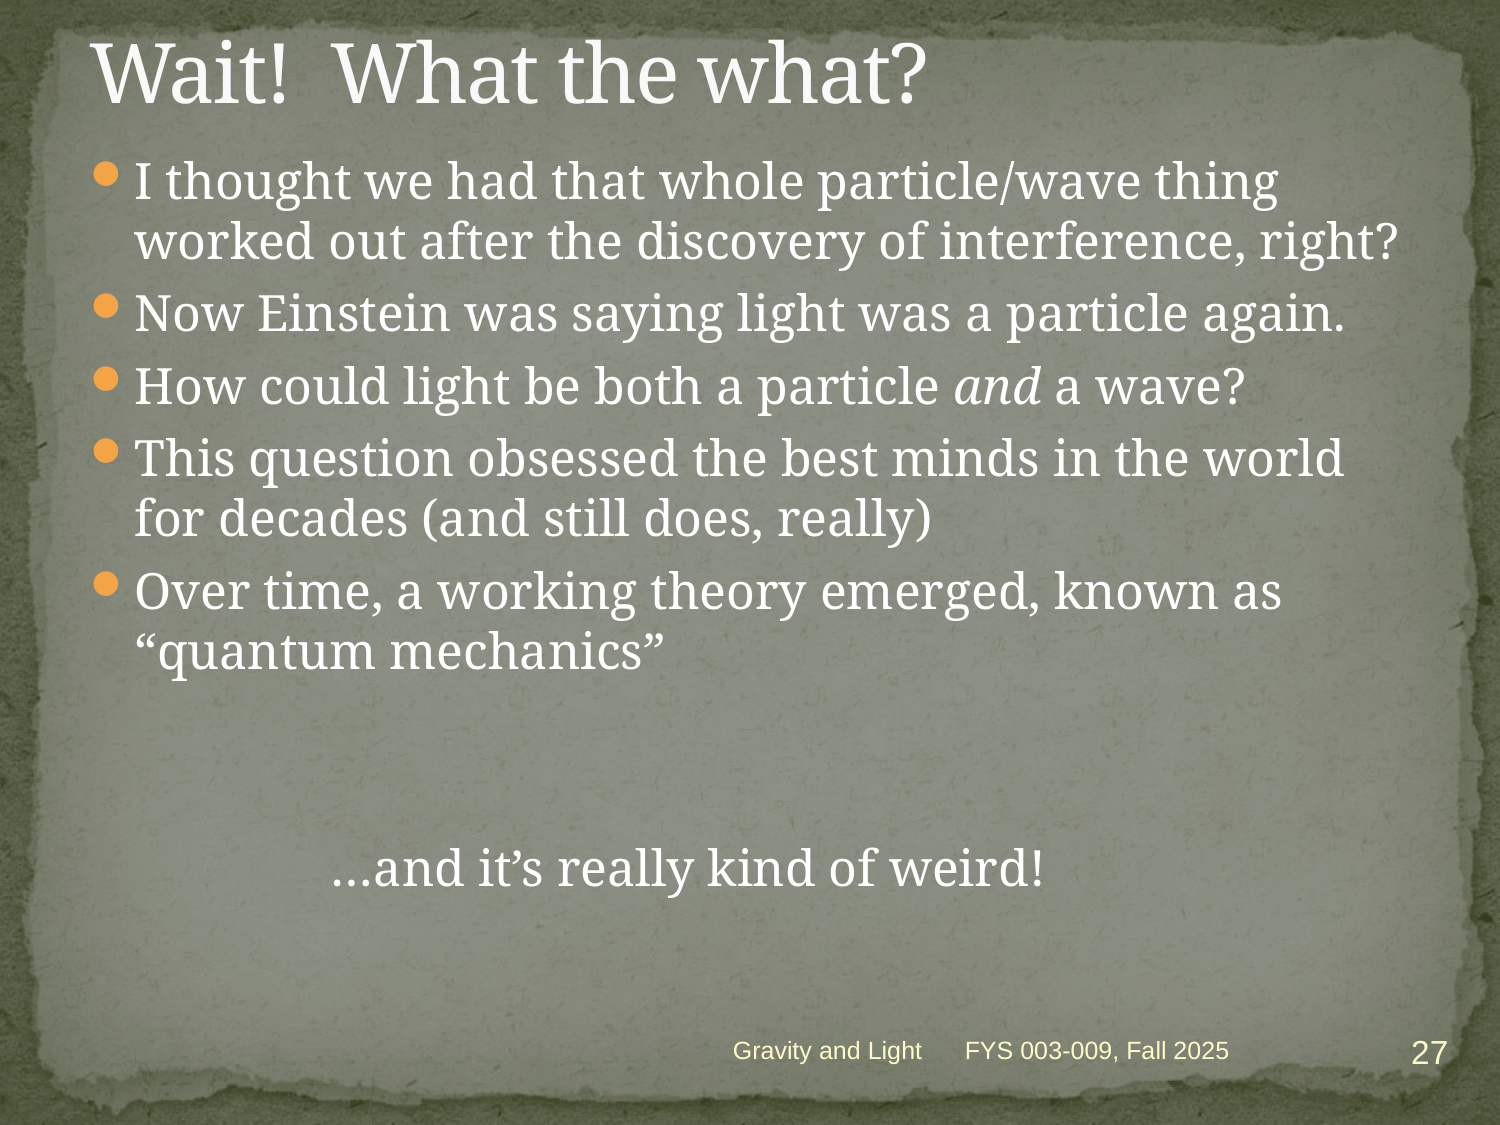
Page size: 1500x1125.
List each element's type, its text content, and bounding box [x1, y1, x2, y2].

slide_number FYS 003-009, Fall 2025 [950, 1017, 1375, 1081]
footer Gravity and Light [350, 1017, 938, 1081]
slide_number 27 [1379, 1014, 1480, 1089]
title Wait! What the what? [74, 24, 1425, 128]
list I thought we had that whole particle/wave thing worked out after the discovery of interference, right? Now Einstein was saying light was a particle again. How could light be both a particle and a wave? This question obsessed the best minds in the world for decades (and still does, really) Over time, a working theory emerged, known as “quantum mechanics” …and it’s really kind of weird! [74, 141, 1426, 1004]
